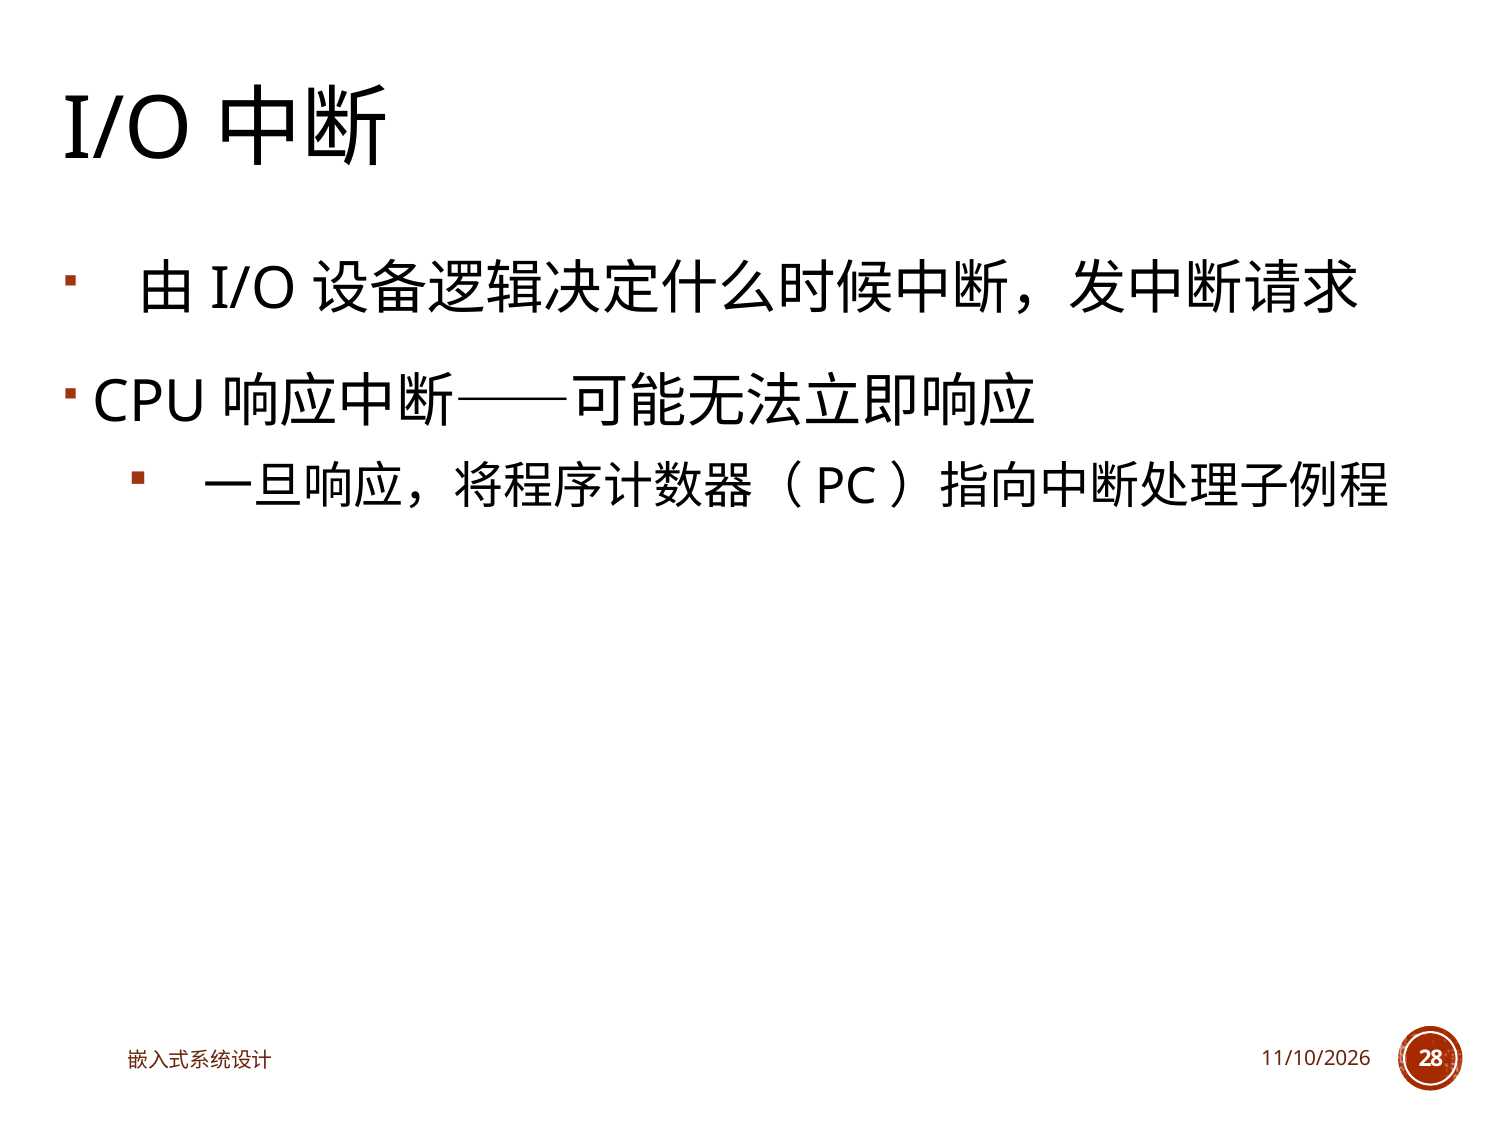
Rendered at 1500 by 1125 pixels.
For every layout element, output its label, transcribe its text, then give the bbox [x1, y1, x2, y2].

footer 嵌入式系统设计 [112, 1028, 891, 1089]
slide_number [982, 1028, 1386, 1089]
list 由I/O设备逻辑决定什么时候中断，发中断请求 CPU响应中断——可能无法立即响应 一旦响应，将程序计数器（PC）指向中断处理子例程 [47, 228, 1471, 1013]
title I/O中断 [47, 46, 1471, 215]
slide_number 28 [1391, 1028, 1471, 1089]
